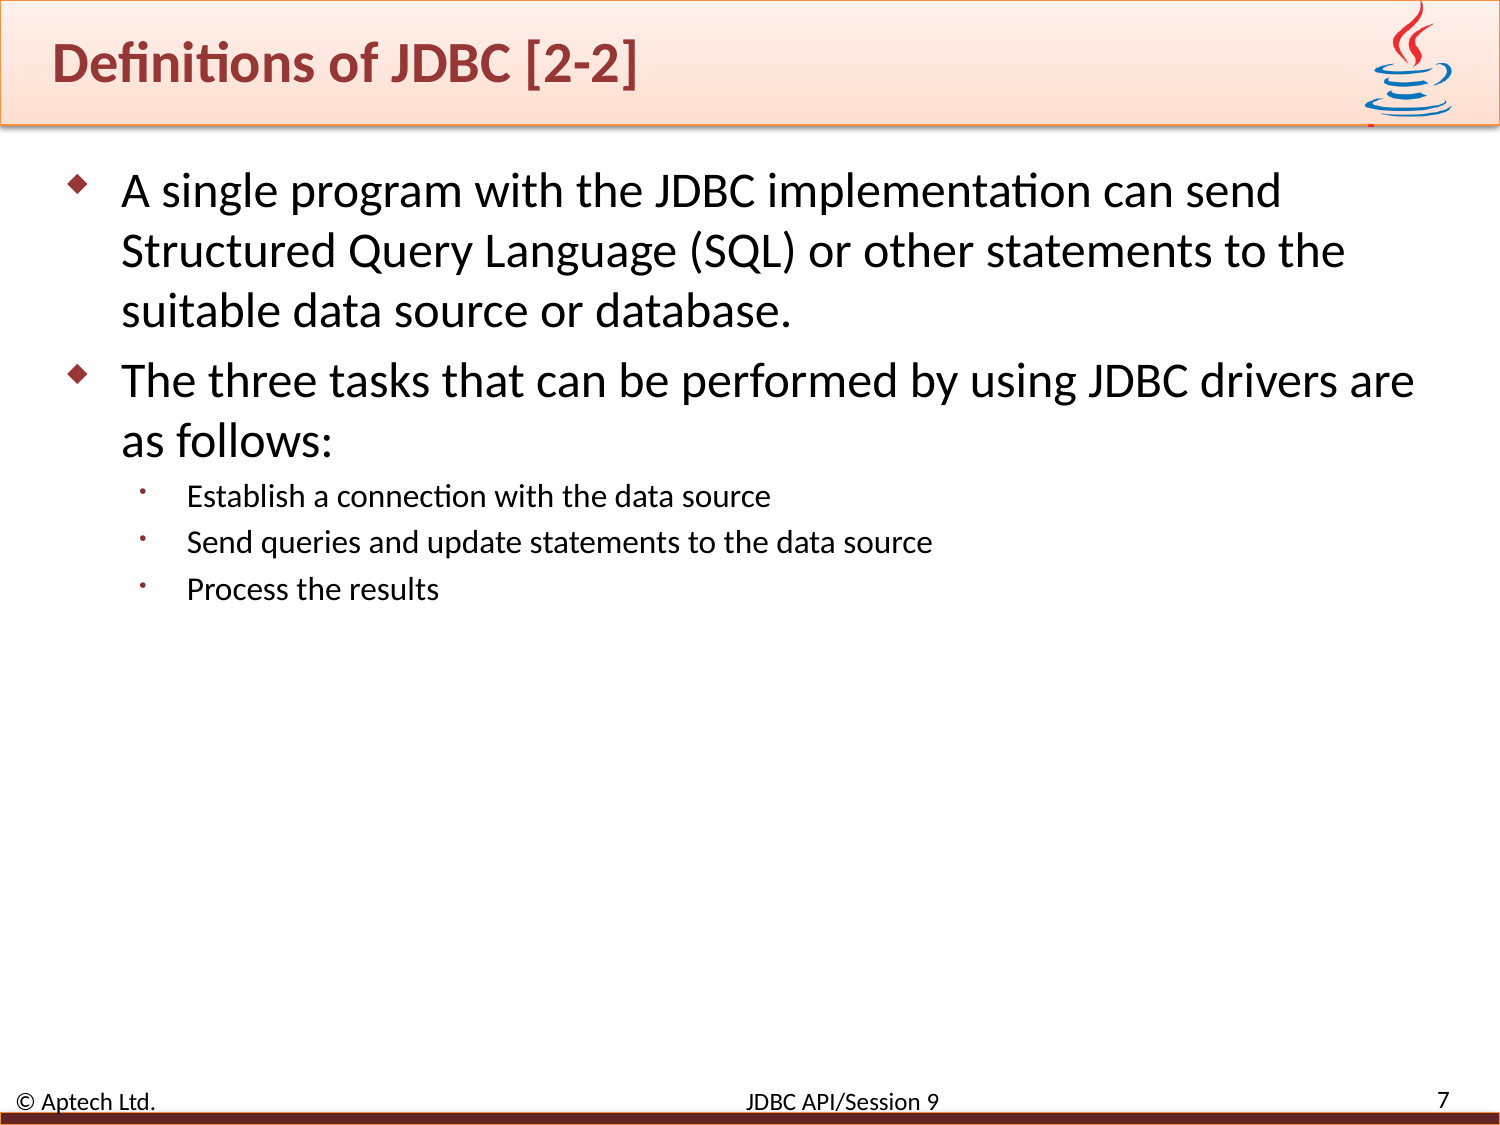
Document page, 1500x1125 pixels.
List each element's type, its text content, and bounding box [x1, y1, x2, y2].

title Definitions of JDBC [2-2] [37, 24, 1288, 93]
slide_number 7 [1337, 1084, 1465, 1113]
list A single program with the JDBC implementation can send Structured Query Language (SQL) or other statements to the suitable data source or database. The three tasks that can be performed by using JDBC drivers are as follows: Establish a connection with the data source Send queries and update statements to the data source Process the results [49, 149, 1463, 1013]
footer © Aptech Ltd. JDBC API/Session 9 [0, 1087, 1325, 1113]
picture [1362, 0, 1454, 127]
